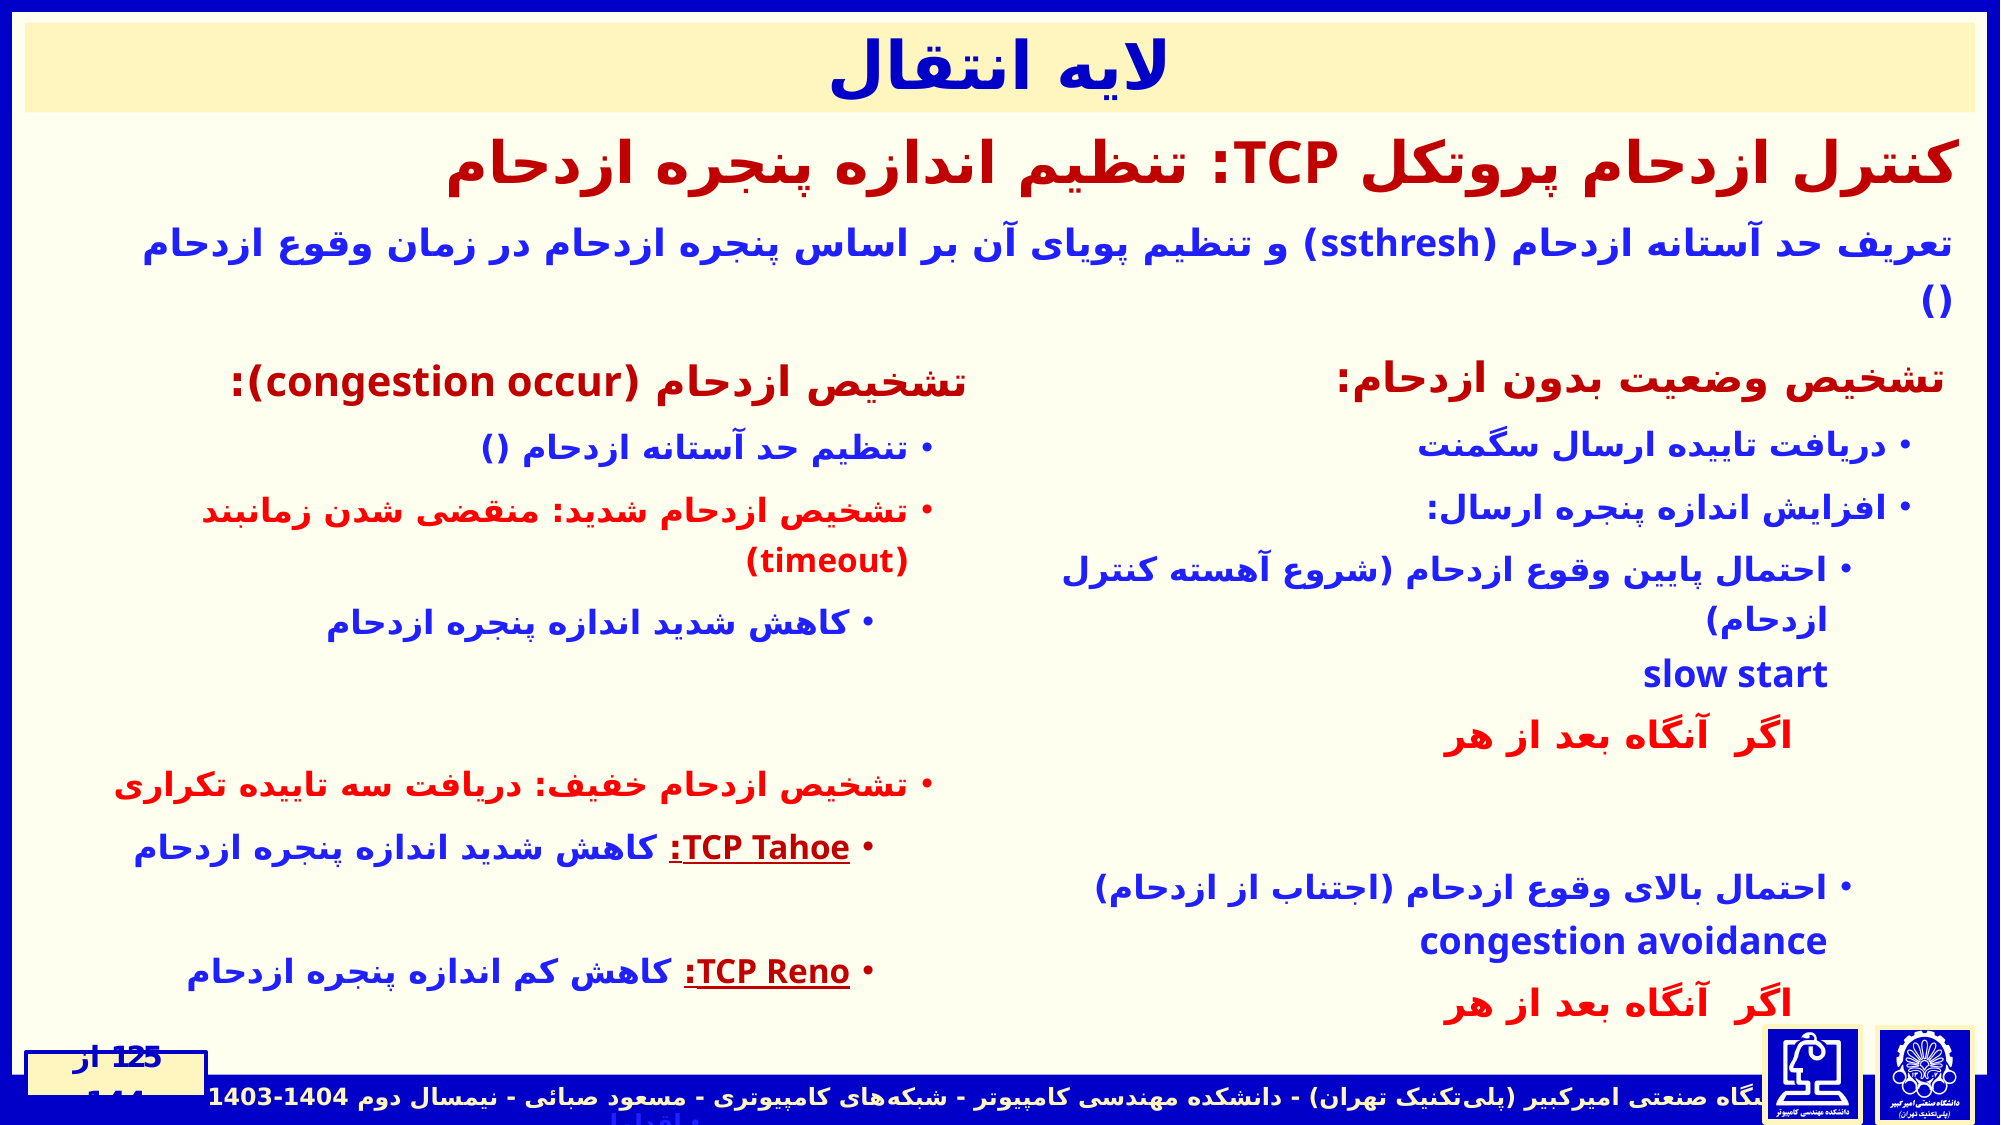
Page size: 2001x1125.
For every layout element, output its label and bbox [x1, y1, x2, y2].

text_box [0, 0, 2000, 1125]
